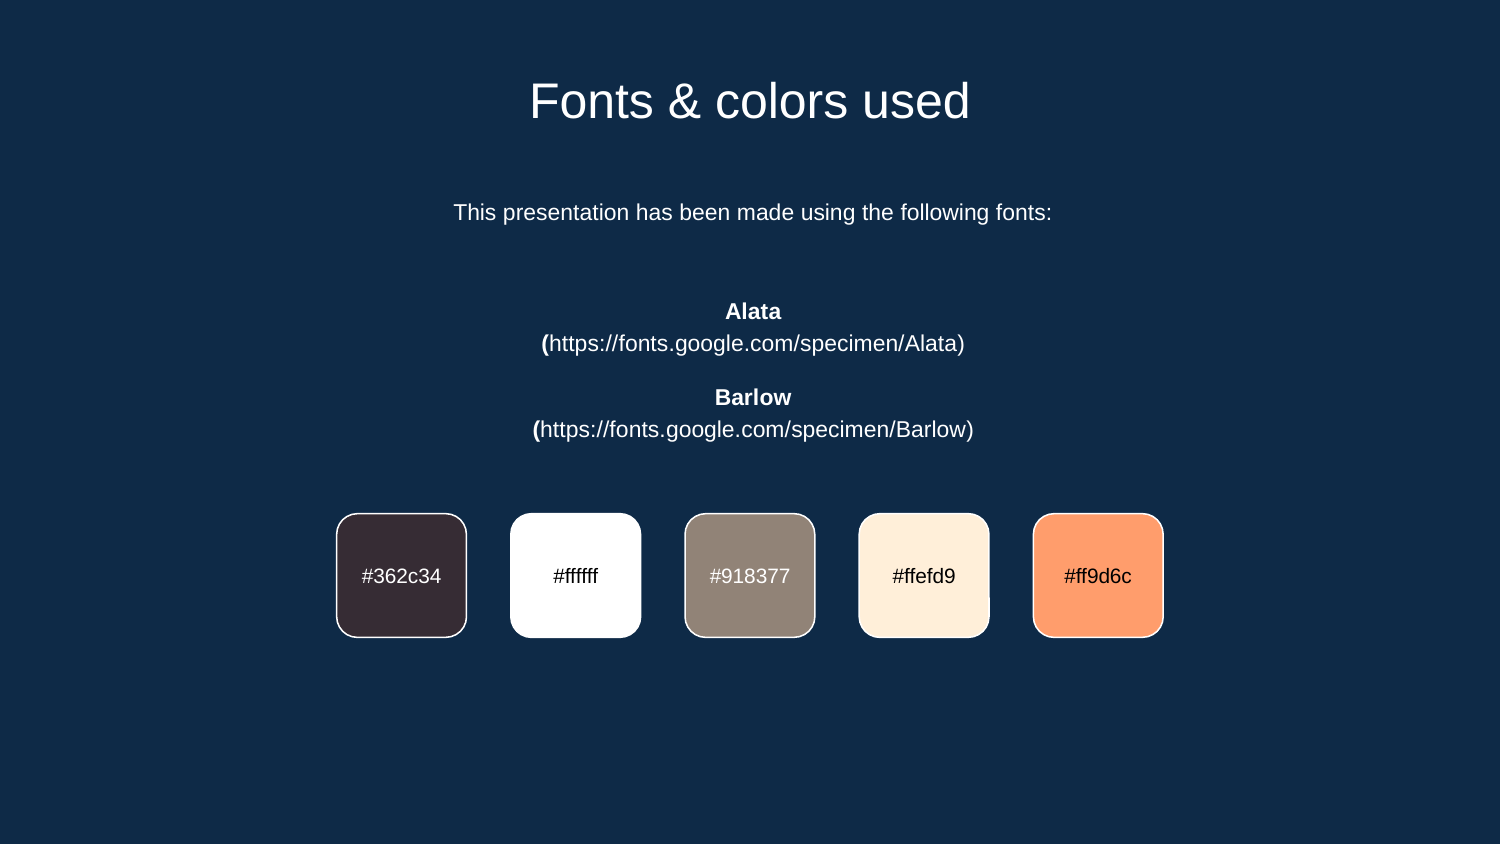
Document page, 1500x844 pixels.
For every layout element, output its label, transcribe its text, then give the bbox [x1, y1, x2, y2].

text_box Alata (https://fonts.google.com/specimen/Alata) Barlow (https://fonts.google.com/specimen/Barlow) [175, 264, 1332, 470]
text_box #362c34 [336, 539, 467, 612]
text_box [336, 612, 467, 638]
text_box [859, 612, 989, 638]
text_box [1033, 612, 1164, 638]
text_box [685, 612, 815, 638]
text_box #ffffff [510, 539, 641, 612]
text_box This presentation has been made using the following fonts: [175, 178, 1332, 251]
text_box [1033, 513, 1164, 539]
text_box [685, 513, 815, 539]
text_box [336, 513, 467, 539]
title Fonts & colors used [171, 53, 1328, 133]
text_box #ffefd9 [859, 539, 989, 612]
text_box #918377 [685, 539, 815, 612]
text_box [510, 513, 641, 539]
text_box #ff9d6c [1033, 539, 1164, 612]
text_box [510, 612, 641, 638]
text_box [859, 513, 989, 539]
